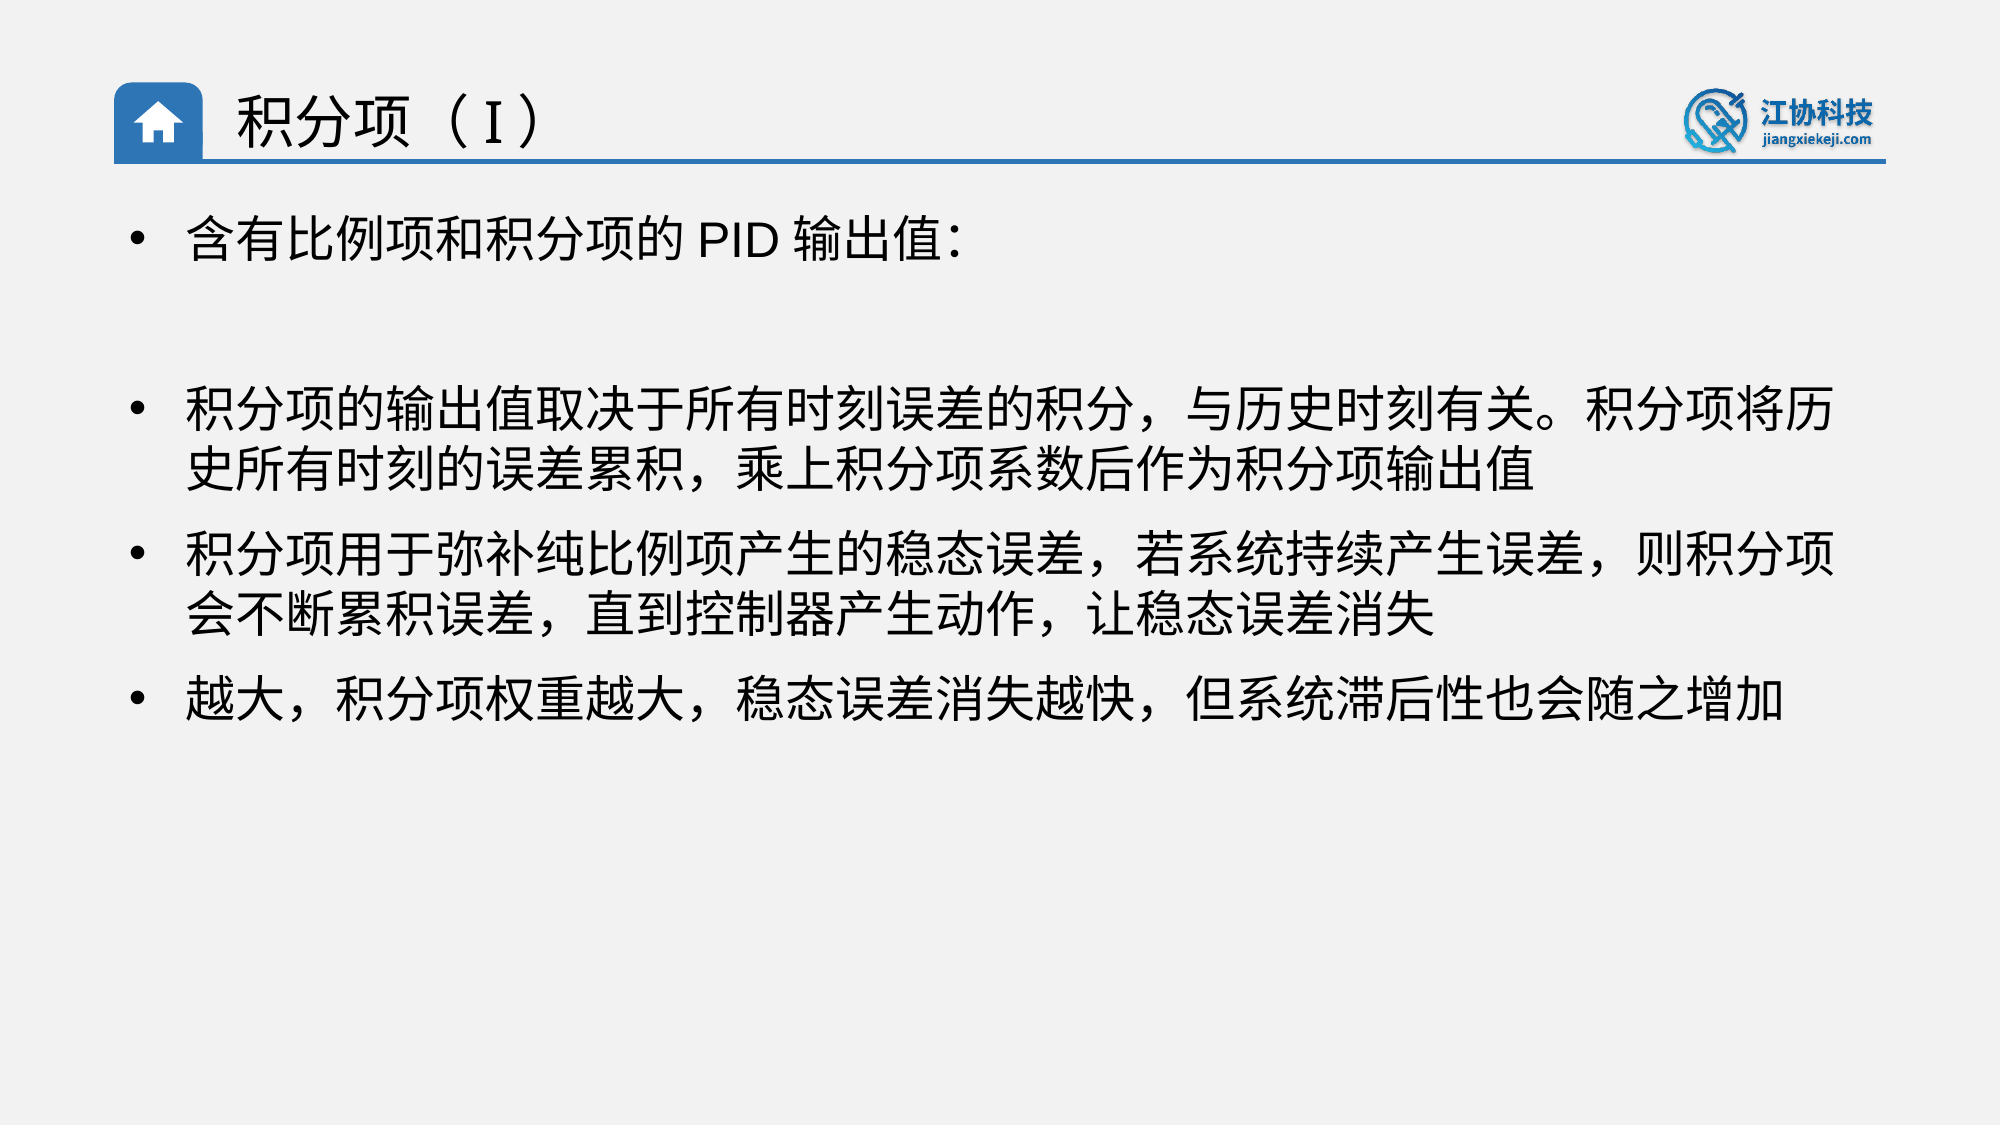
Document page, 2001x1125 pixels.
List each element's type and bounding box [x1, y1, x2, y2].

text_box [114, 76, 1886, 166]
